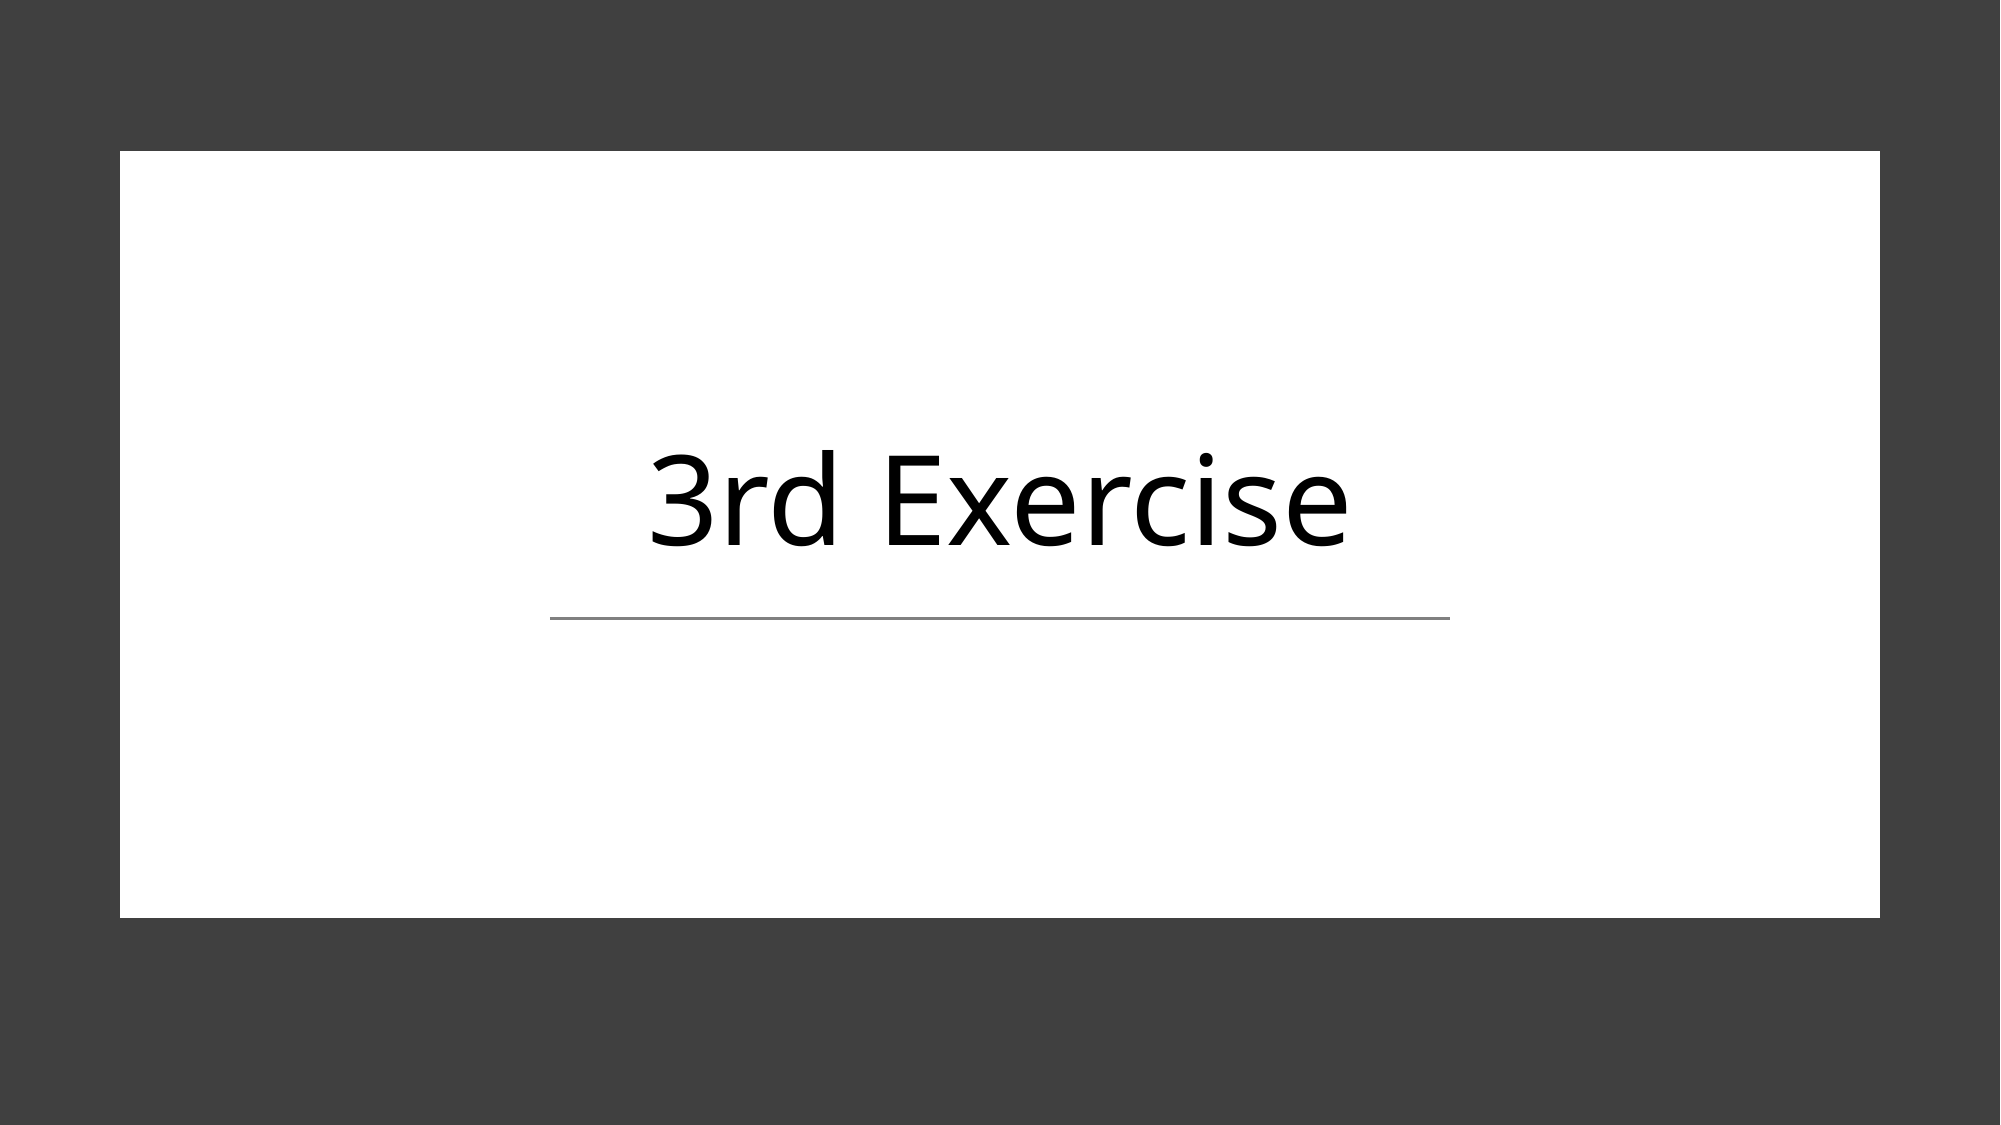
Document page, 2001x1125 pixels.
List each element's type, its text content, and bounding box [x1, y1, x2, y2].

title 3rd Exercise [252, 234, 1748, 580]
text_box [129, 160, 1870, 909]
text_box [0, 0, 2000, 1125]
